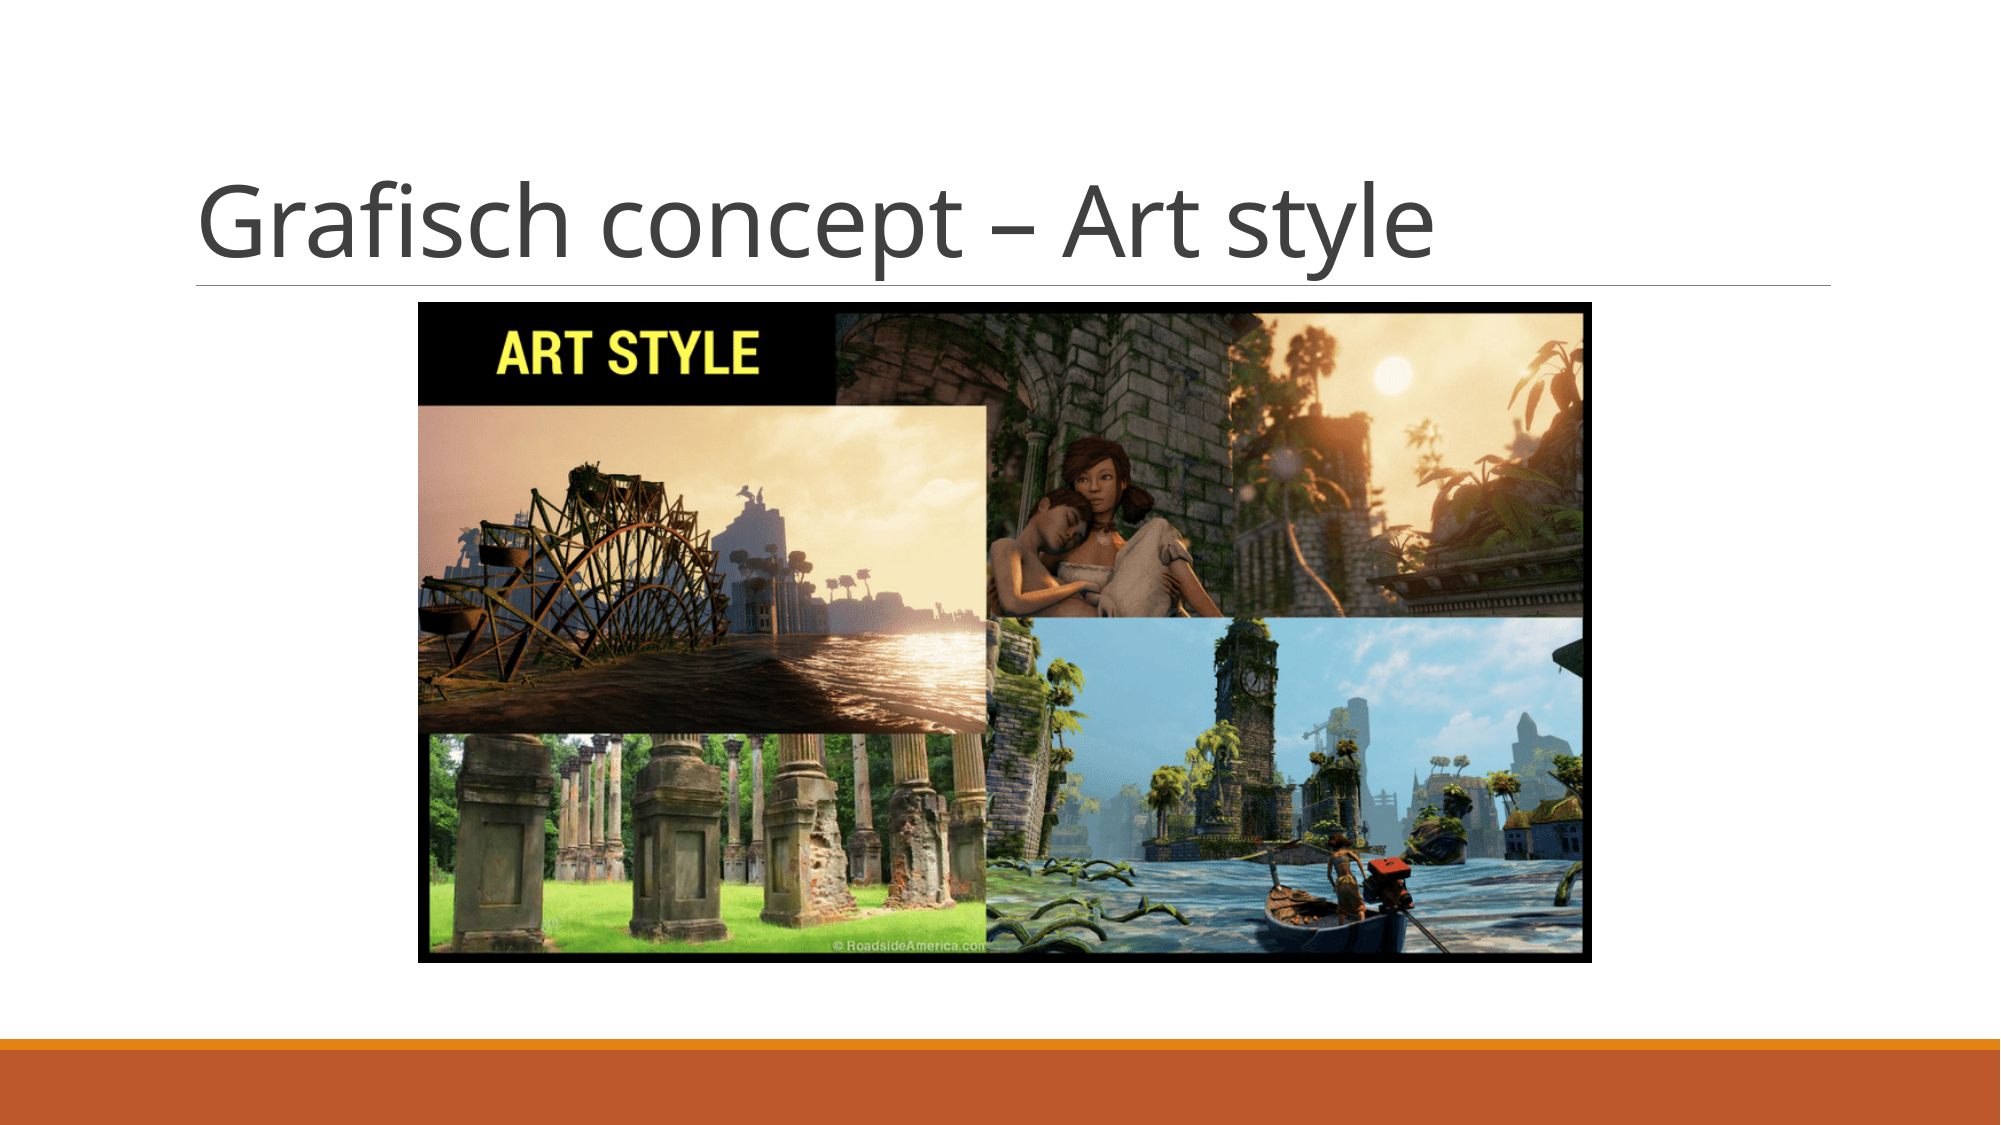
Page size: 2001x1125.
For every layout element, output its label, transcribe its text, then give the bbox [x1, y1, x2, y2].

title Grafisch concept – Art style [180, 47, 1830, 285]
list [417, 302, 1592, 964]
